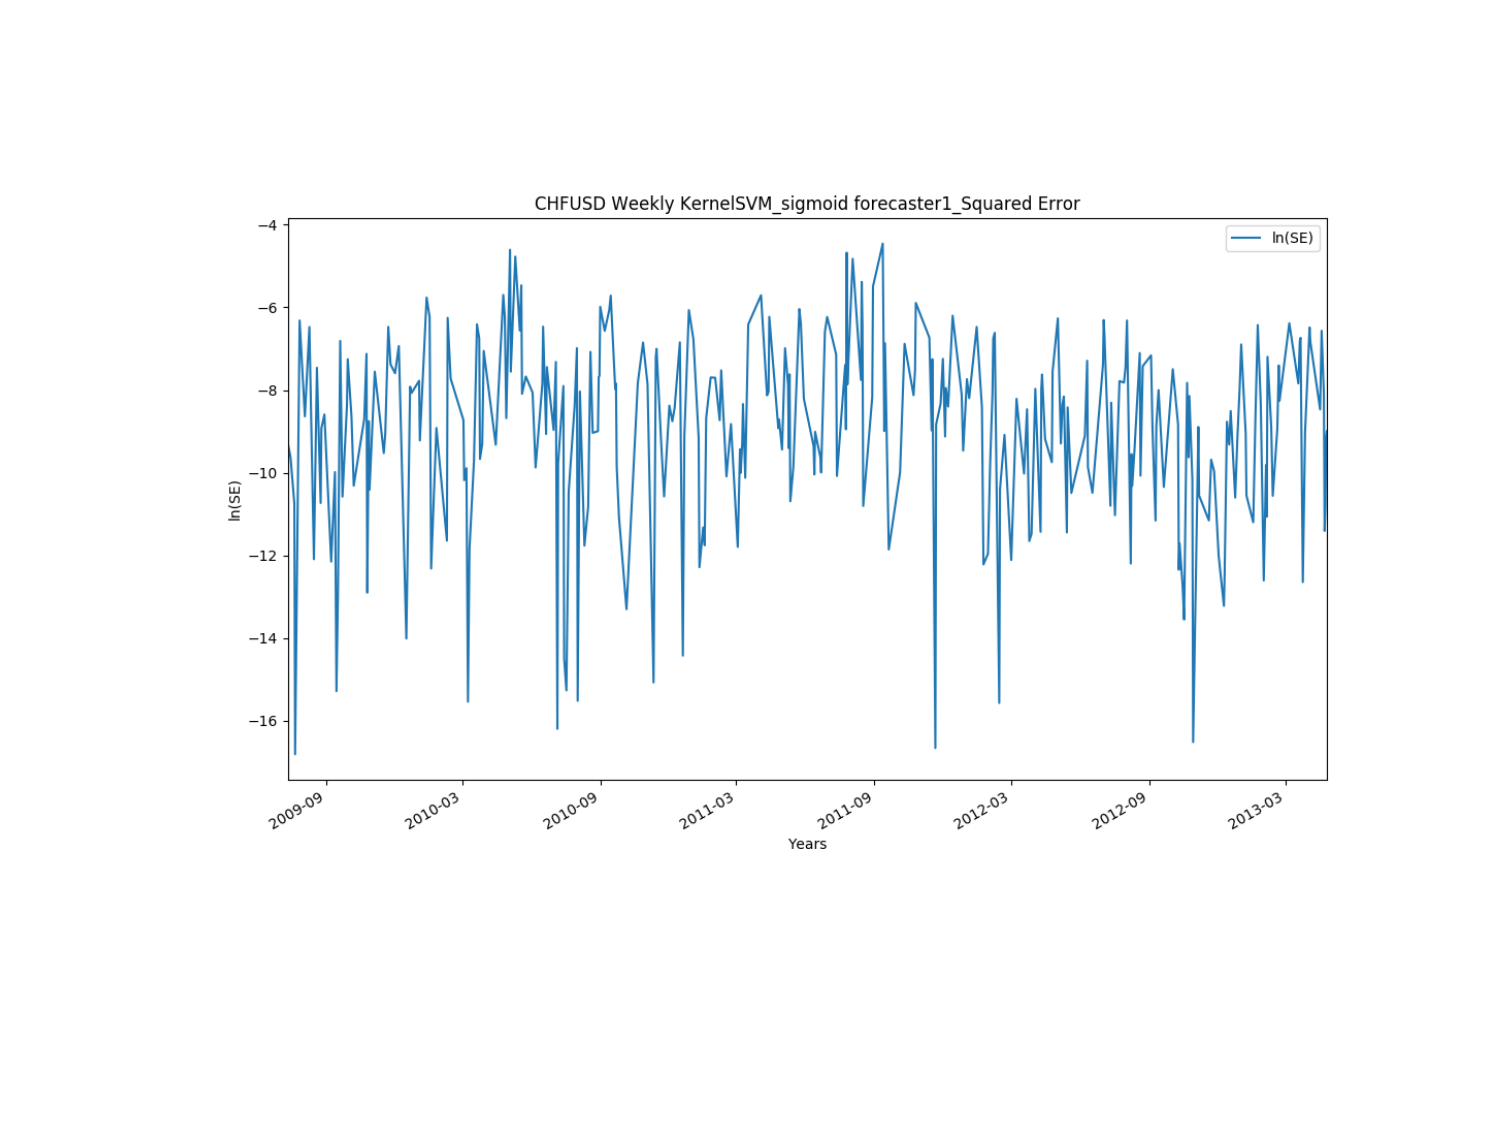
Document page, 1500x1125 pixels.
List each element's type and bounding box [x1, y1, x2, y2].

picture [119, 119, 1461, 946]
